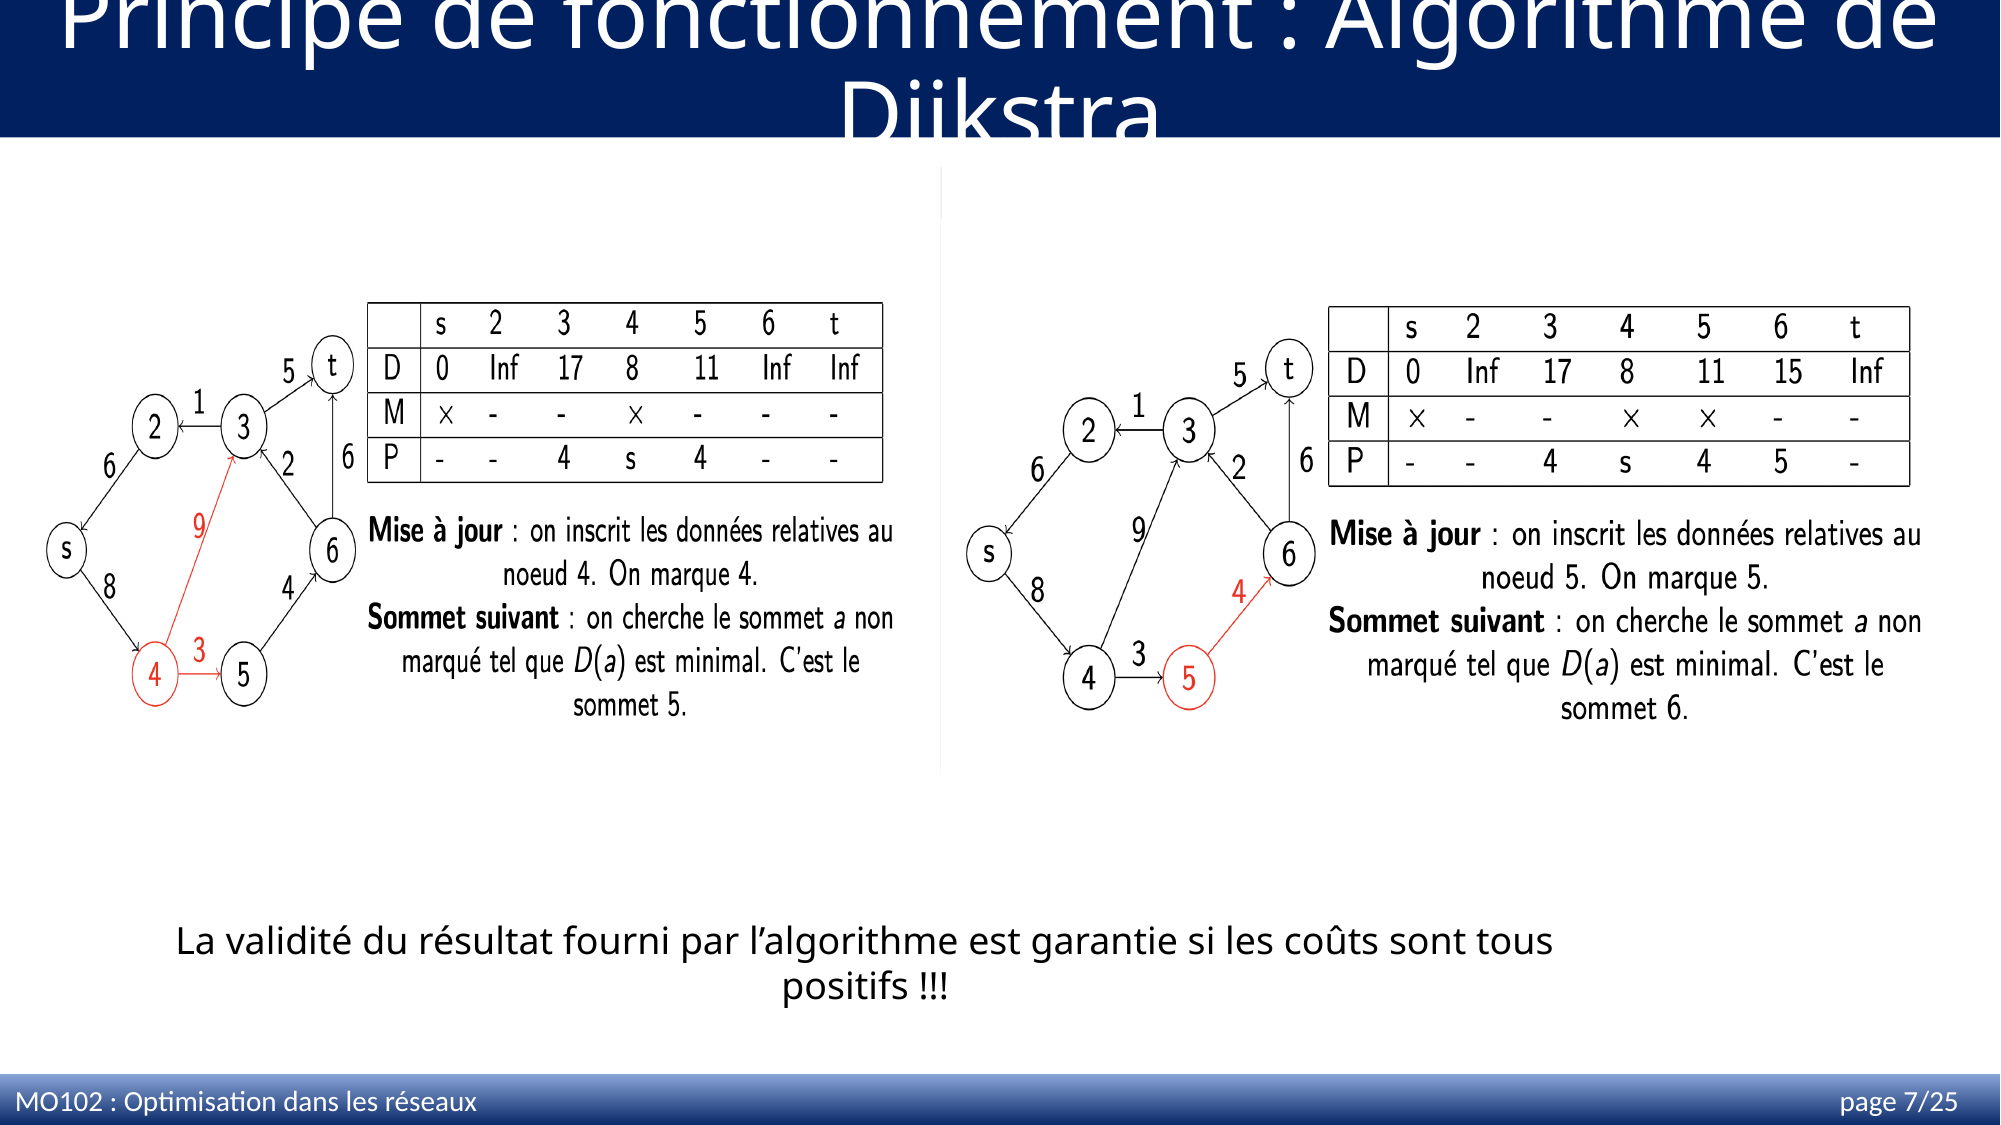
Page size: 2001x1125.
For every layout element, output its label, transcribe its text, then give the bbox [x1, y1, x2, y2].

text_box La validité du résultat fourni par l’algorithme est garantie si les coûts sont tous positifs !!! [116, 909, 1615, 1015]
picture [27, 167, 1973, 827]
text_box MO102 : Optimisation dans les réseaux page 7/25 [0, 1074, 2000, 1125]
title Principe de fonctionnement : Algorithme de Dijkstra [0, 0, 2000, 138]
